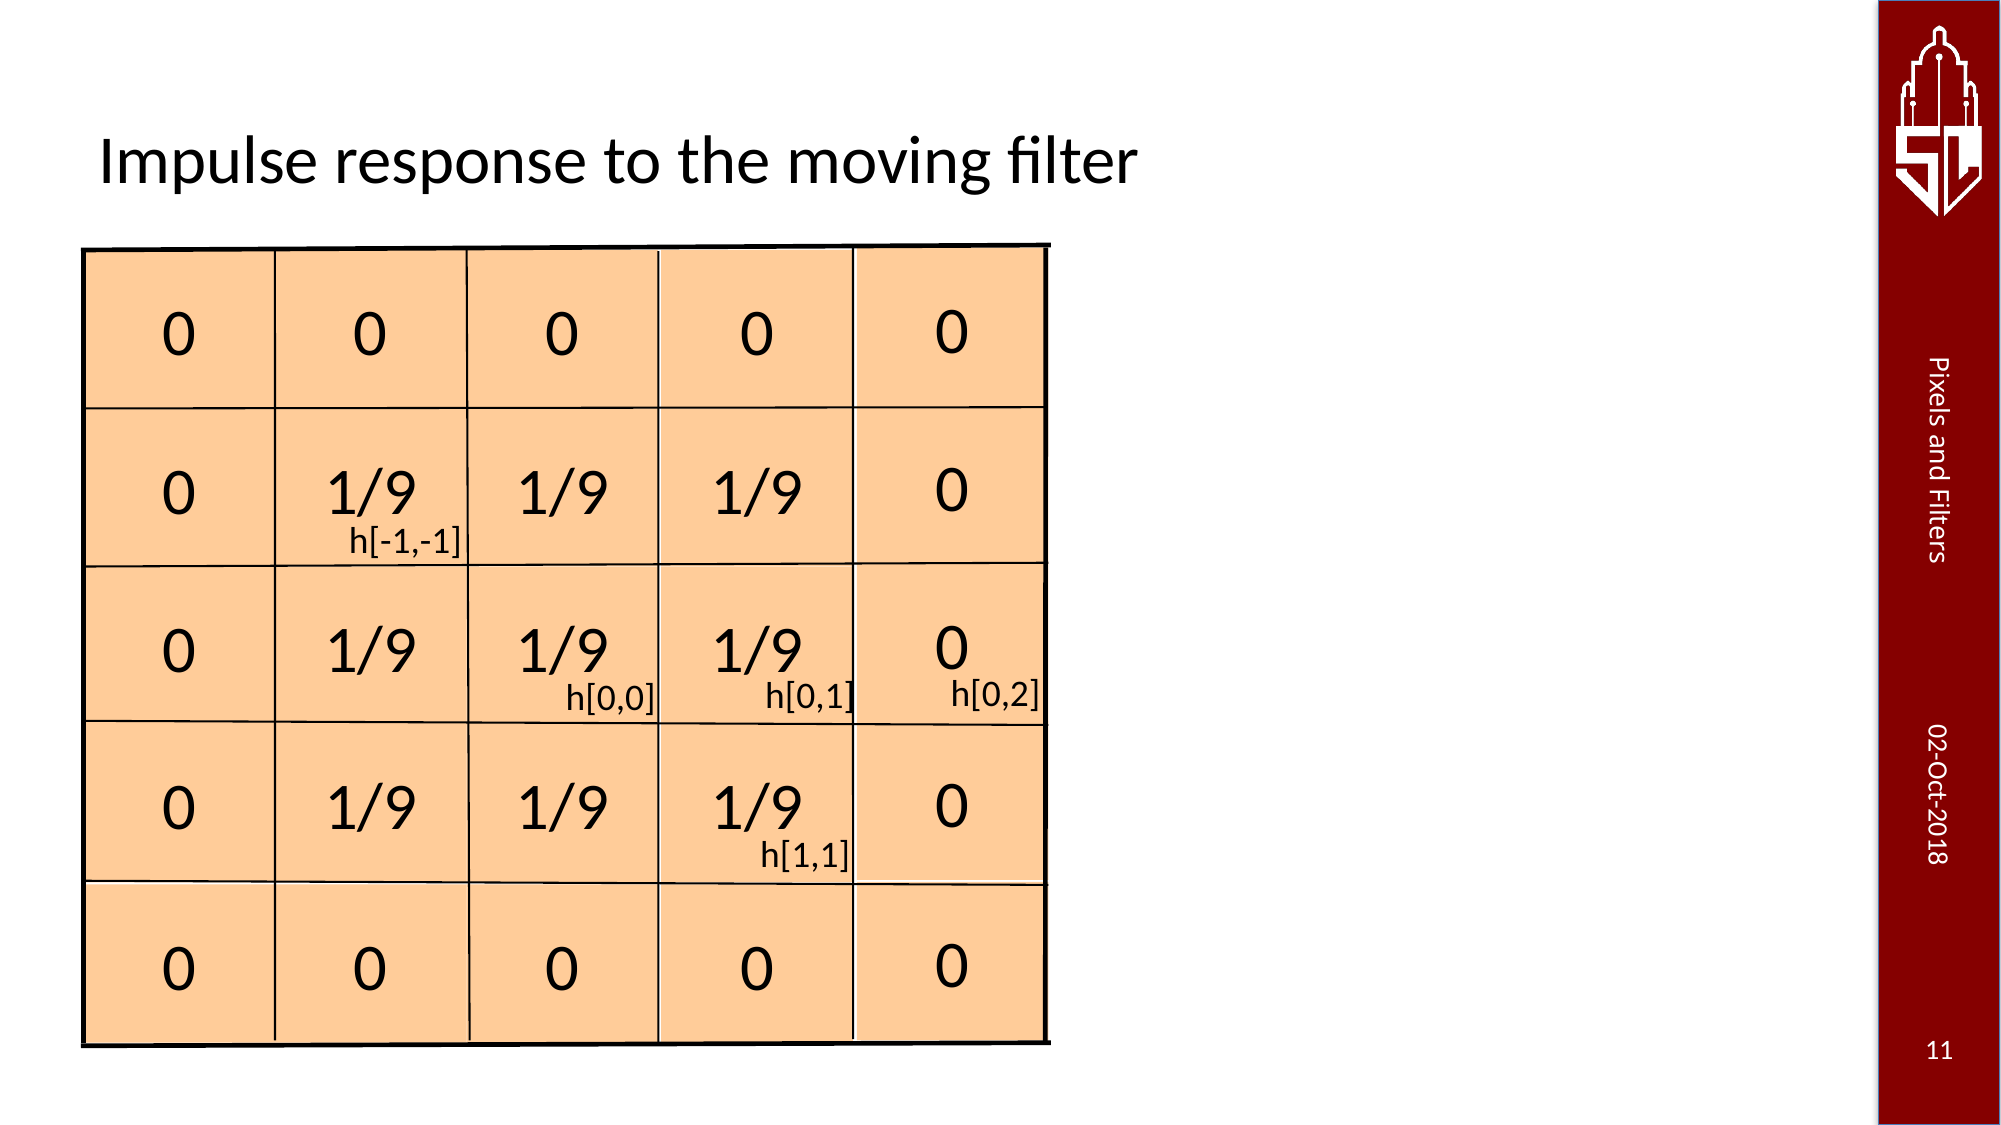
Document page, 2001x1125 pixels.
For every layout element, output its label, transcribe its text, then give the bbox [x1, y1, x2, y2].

text_box 0 [84, 250, 274, 408]
text_box 1/9 [467, 567, 658, 722]
text_box h[0,0] [550, 665, 658, 723]
text_box 1/9 [275, 409, 467, 565]
text_box 0 [856, 250, 1045, 407]
text_box 1/9 [274, 723, 467, 883]
text_box h[0,0] [659, 665, 671, 723]
text_box h[0,1] [750, 663, 871, 724]
text_box 0 [661, 250, 853, 407]
text_box 1/9 [661, 409, 853, 567]
text_box g[0,0] [659, 786, 671, 847]
text_box 1/9 [468, 409, 658, 564]
text_box 0 [856, 565, 1045, 721]
text_box 0 [275, 249, 467, 409]
text_box 0 [856, 885, 1045, 1041]
text_box 0 [856, 408, 1045, 565]
title Impulse response to the moving filter [83, 62, 1313, 250]
picture [1896, 25, 1982, 217]
text_box 1/9 [467, 723, 658, 883]
text_box 0 [84, 725, 274, 883]
text_box 1/9 [661, 567, 853, 723]
text_box 0 [84, 409, 274, 567]
text_box 0 [83, 884, 274, 1043]
text_box 1/9 [275, 567, 467, 723]
text_box h[-1,-1] [334, 508, 477, 568]
text_box h[1,1] [745, 822, 866, 883]
text_box h[0,2] [935, 661, 1056, 722]
text_box 0 [467, 884, 658, 1043]
text_box 0 [467, 249, 659, 407]
text_box 1/9 [661, 724, 853, 883]
text_box 0 [661, 884, 853, 1043]
text_box 0 [84, 567, 274, 725]
text_box 0 [856, 725, 1045, 880]
text_box 0 [274, 884, 467, 1043]
